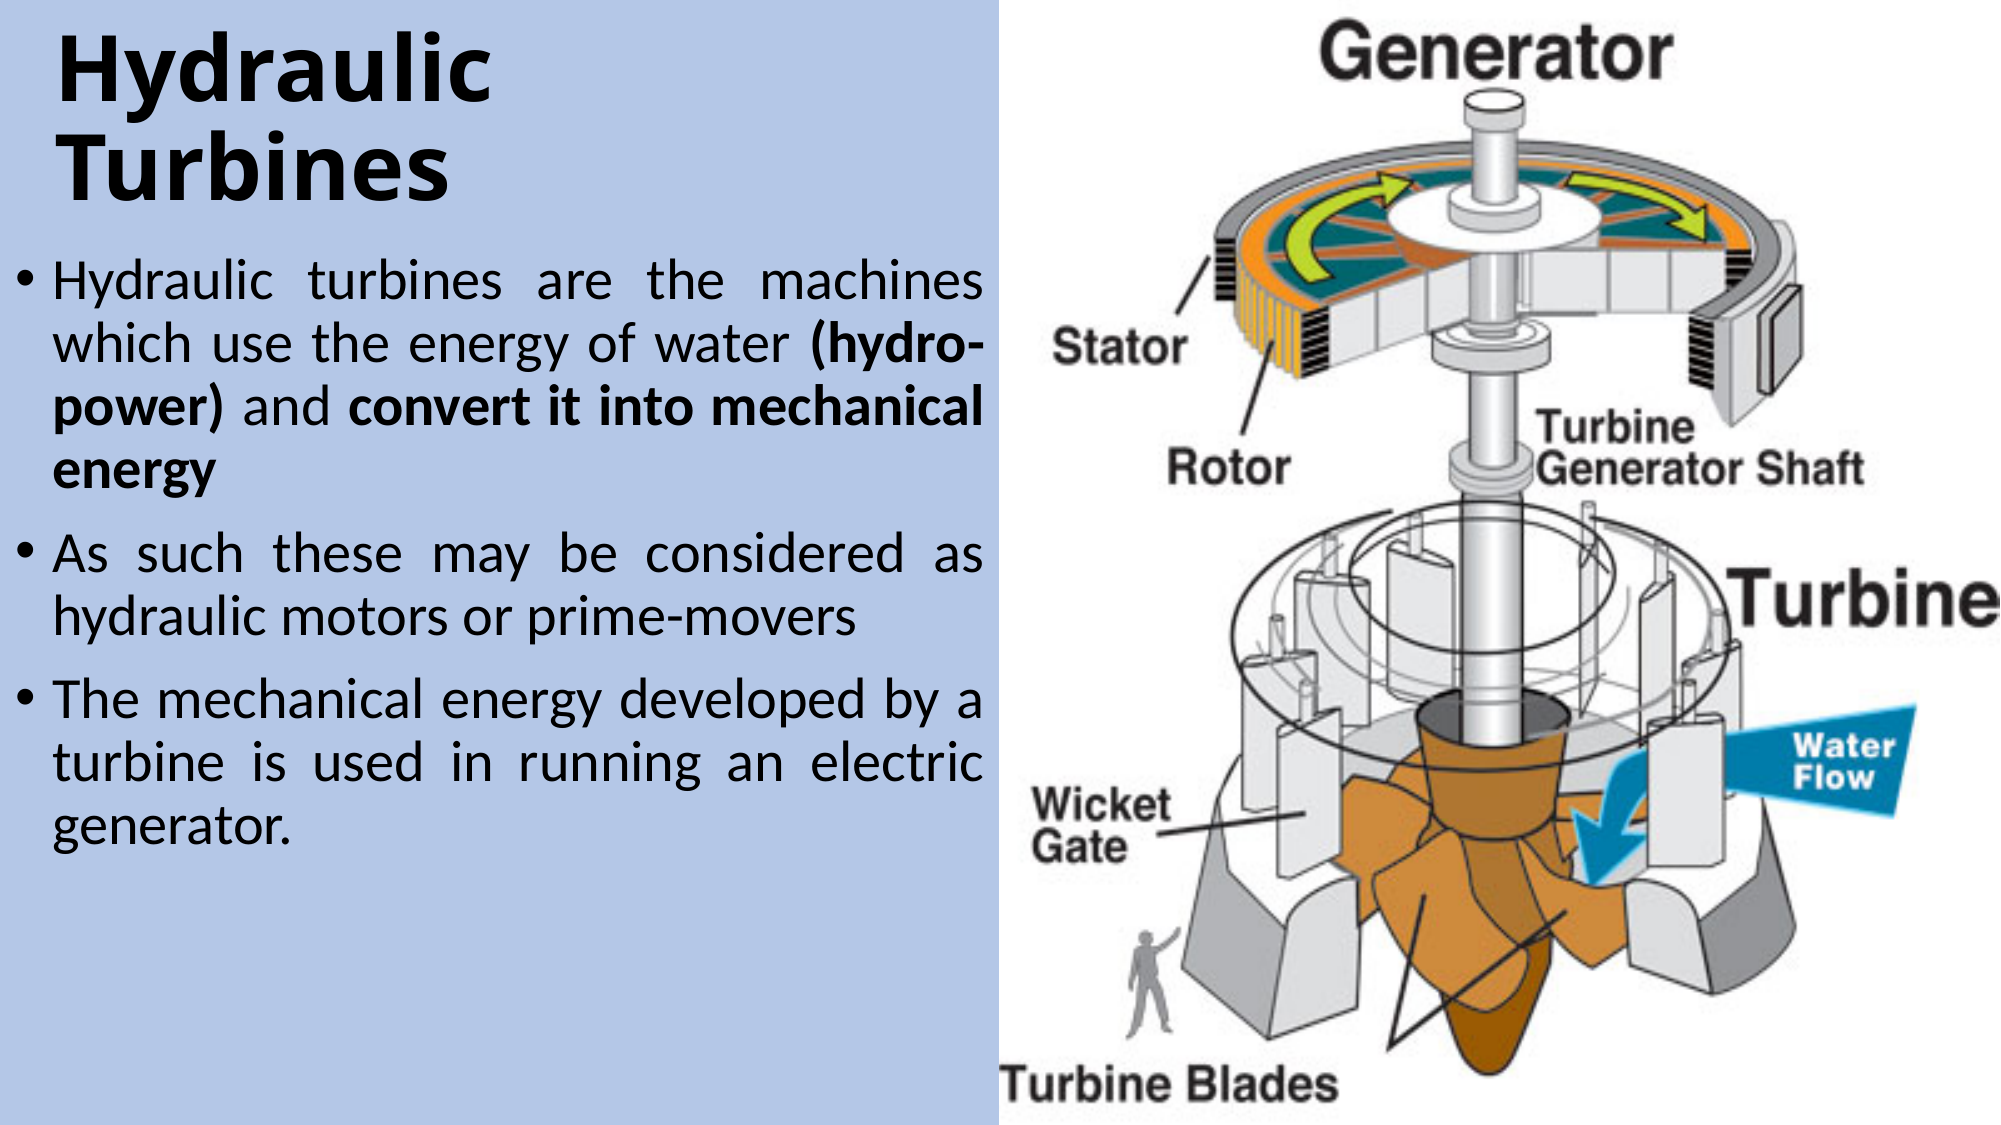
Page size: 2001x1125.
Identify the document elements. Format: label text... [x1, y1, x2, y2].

picture [999, 0, 2000, 1125]
title Hydraulic Turbines [39, 54, 903, 187]
list Hydraulic turbines are the machines which use the energy of water (hydro-power) and convert it into mechanical energy As such these may be considered as hydraulic motors or prime-movers The mechanical energy developed by a turbine is used in running an electric generator. [0, 241, 999, 1125]
